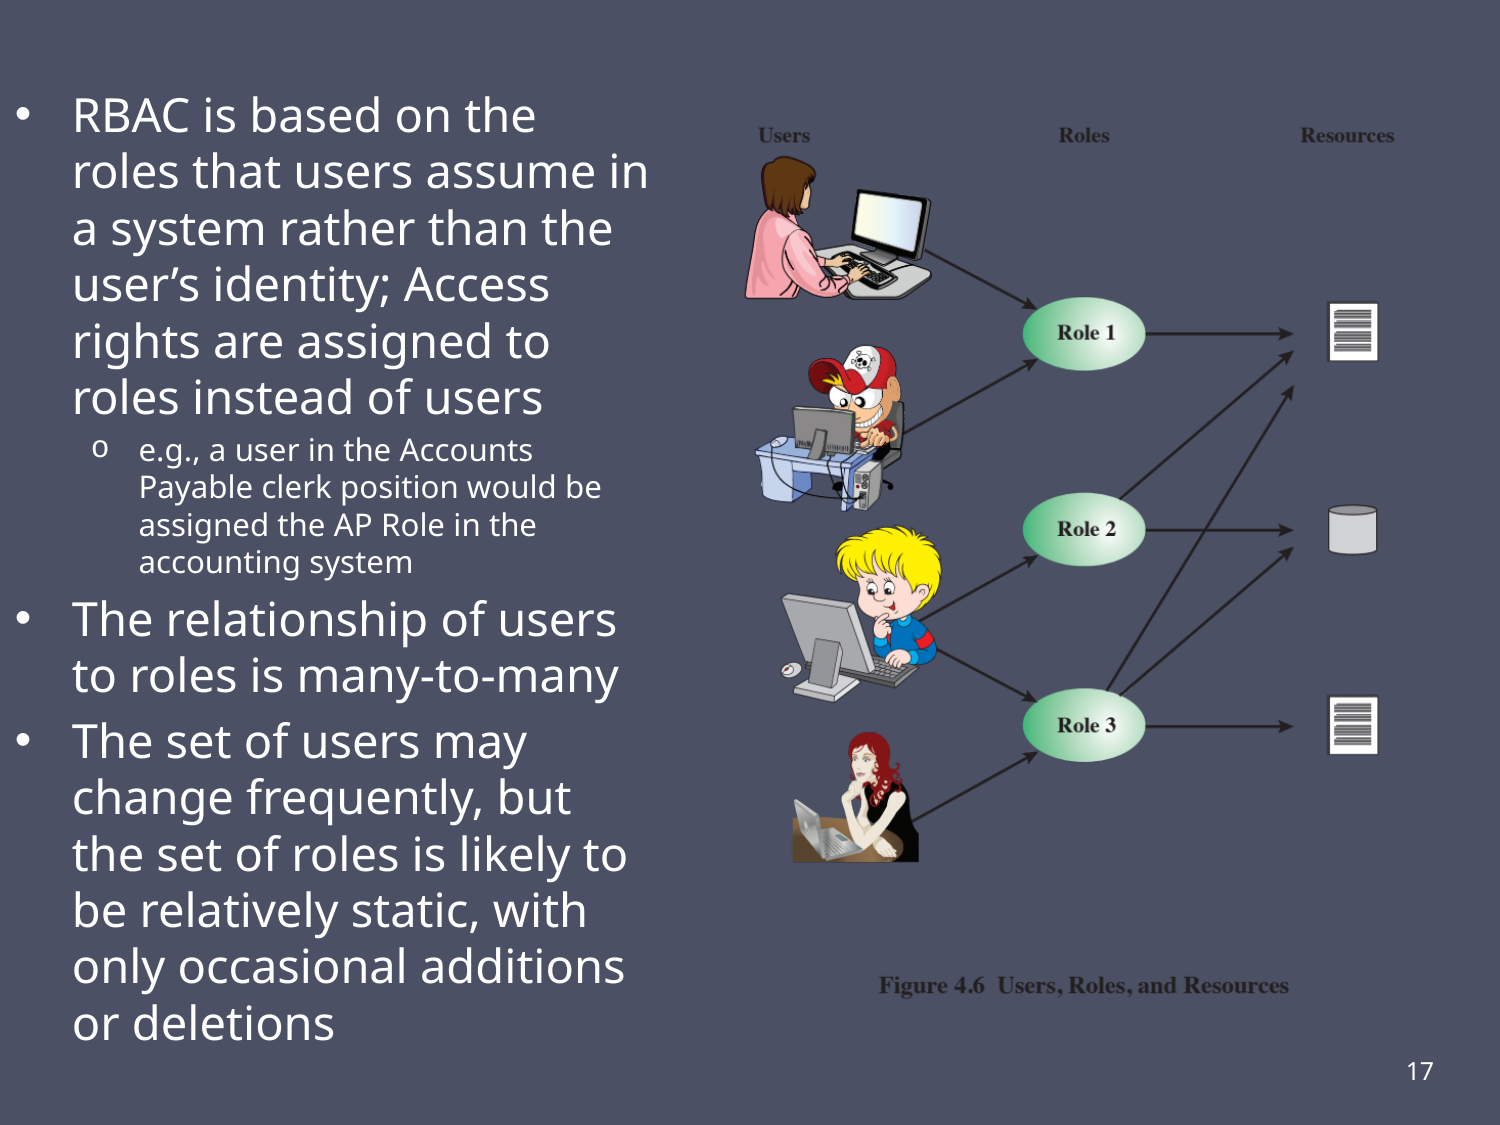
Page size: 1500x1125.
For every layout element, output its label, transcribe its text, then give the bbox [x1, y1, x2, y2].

slide_number 17 [1401, 1042, 1494, 1103]
picture [667, 77, 1481, 1035]
text_box RBAC is based on the roles that users assume in a system rather than the user’s identity; Access rights are assigned to roles instead of users e.g., a user in the Accounts Payable clerk position would be assigned the AP Role in the accounting system The relationship of users to roles is many-to-many The set of users may change frequently, but the set of roles is likely to be relatively static, with only occasional additions or deletions [0, 78, 668, 1075]
